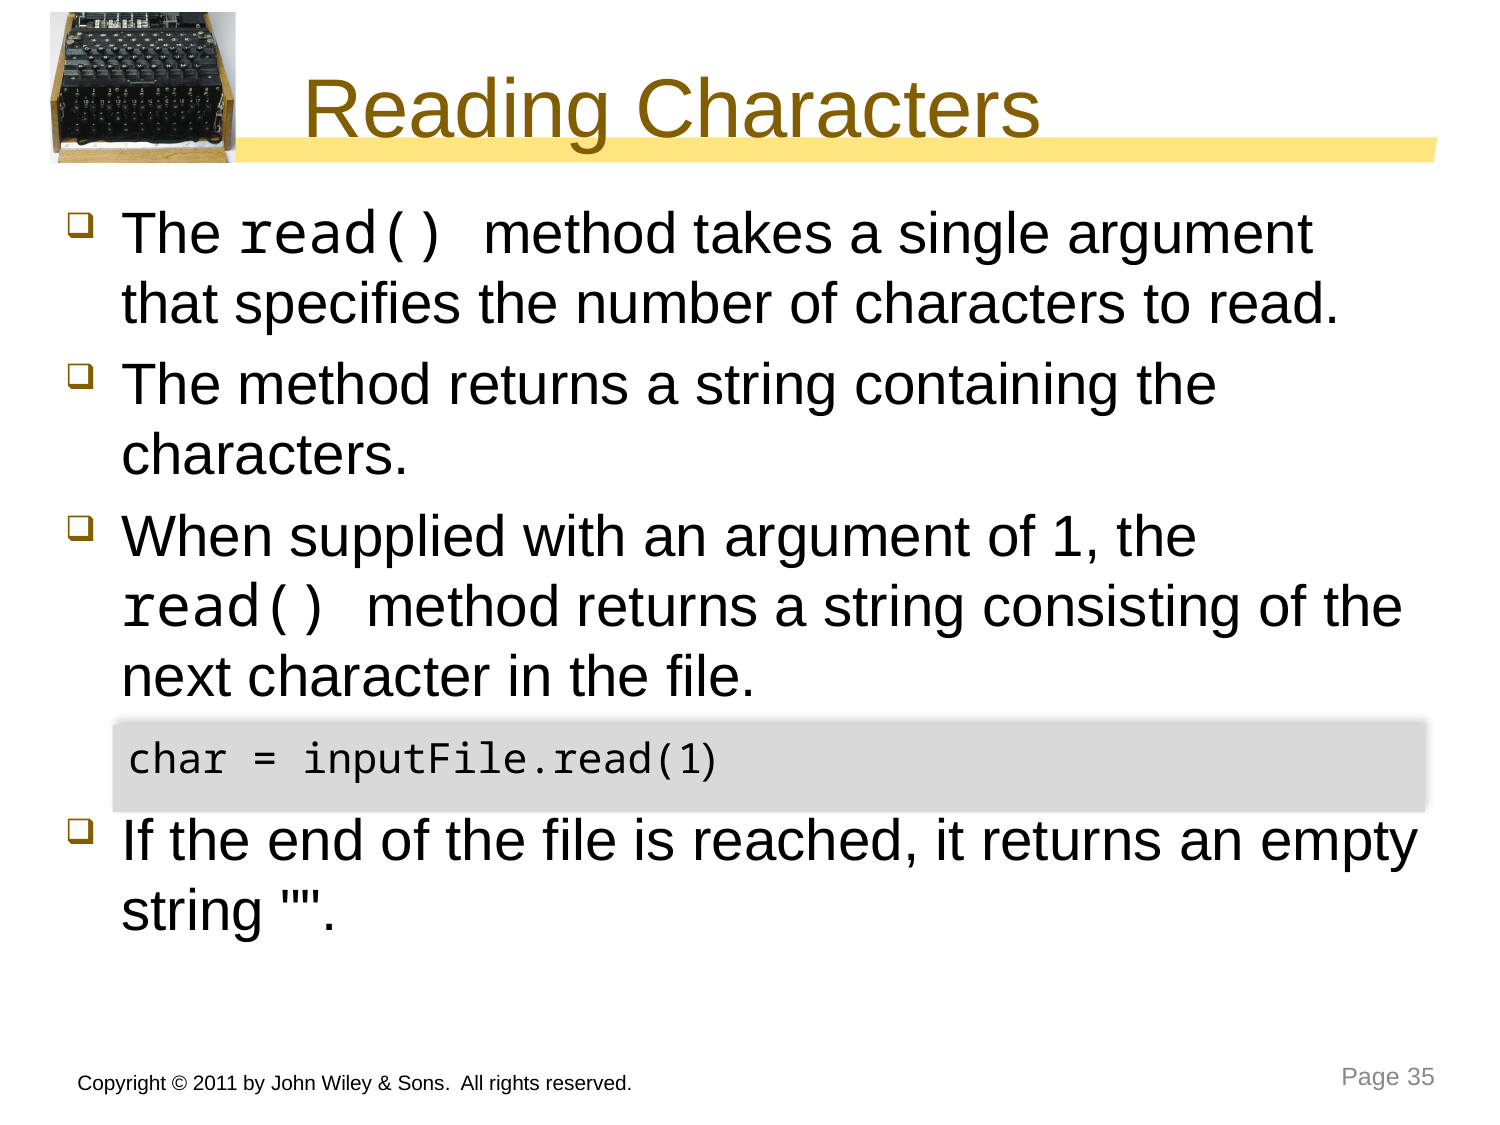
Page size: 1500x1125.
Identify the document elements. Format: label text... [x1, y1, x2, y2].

footer Copyright © 2011 by John Wiley & Sons. All rights reserved. [62, 1037, 726, 1104]
list The read() method takes a single argument that specifies the number of characters to read. The method returns a string containing the characters. When supplied with an argument of 1, the read() method returns a string consisting of the next character in the file. If the end of the file is reached, it returns an empty string "". [49, 187, 1438, 1026]
title Reading Characters [287, 44, 1451, 163]
text_box char = inputFile.read(1) [112, 724, 1425, 813]
slide_number Page 35 [1187, 1050, 1450, 1100]
